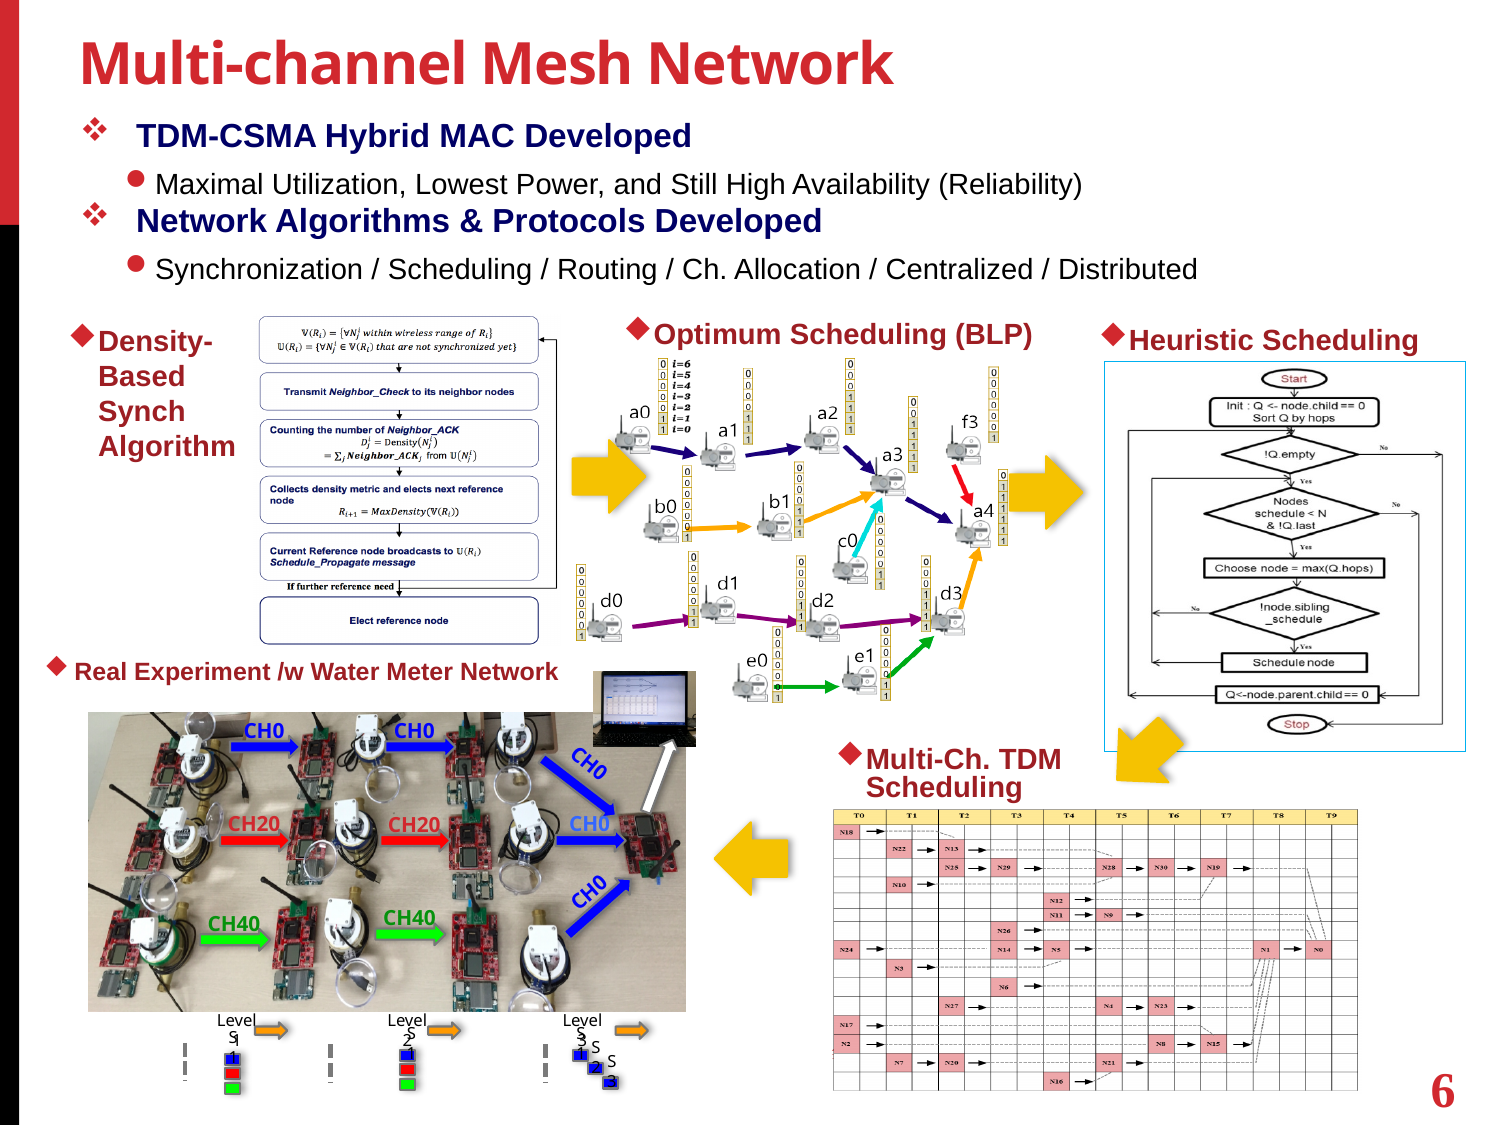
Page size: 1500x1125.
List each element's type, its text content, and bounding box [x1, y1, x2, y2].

picture [253, 313, 1019, 705]
list TDM-CSMA Hybrid MAC Developed Maximal Utilization, Lowest Power, and Still High Availability (Reliability) Network Algorithms & Protocols Developed Synchronization / Scheduling / Routing / Ch. Allocation / Centralized / Distributed [64, 114, 1341, 327]
picture [1106, 363, 1464, 753]
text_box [87, 670, 697, 1095]
list Density- Based Synch Algorithm [53, 314, 253, 518]
list Real Experiment /w Water Meter Network [29, 653, 559, 704]
title Multi-channel Mesh Network [63, 19, 1447, 104]
text_box [1116, 758, 1170, 784]
text_box [713, 821, 789, 896]
list Optimum Scheduling (BLP) [608, 314, 1069, 370]
picture [832, 808, 1362, 1095]
list Multi-Ch. TDM Scheduling [820, 739, 1107, 801]
text_box 6 [1305, 1057, 1471, 1118]
text_box [1028, 455, 1084, 530]
list Heuristic Scheduling [1083, 320, 1465, 382]
